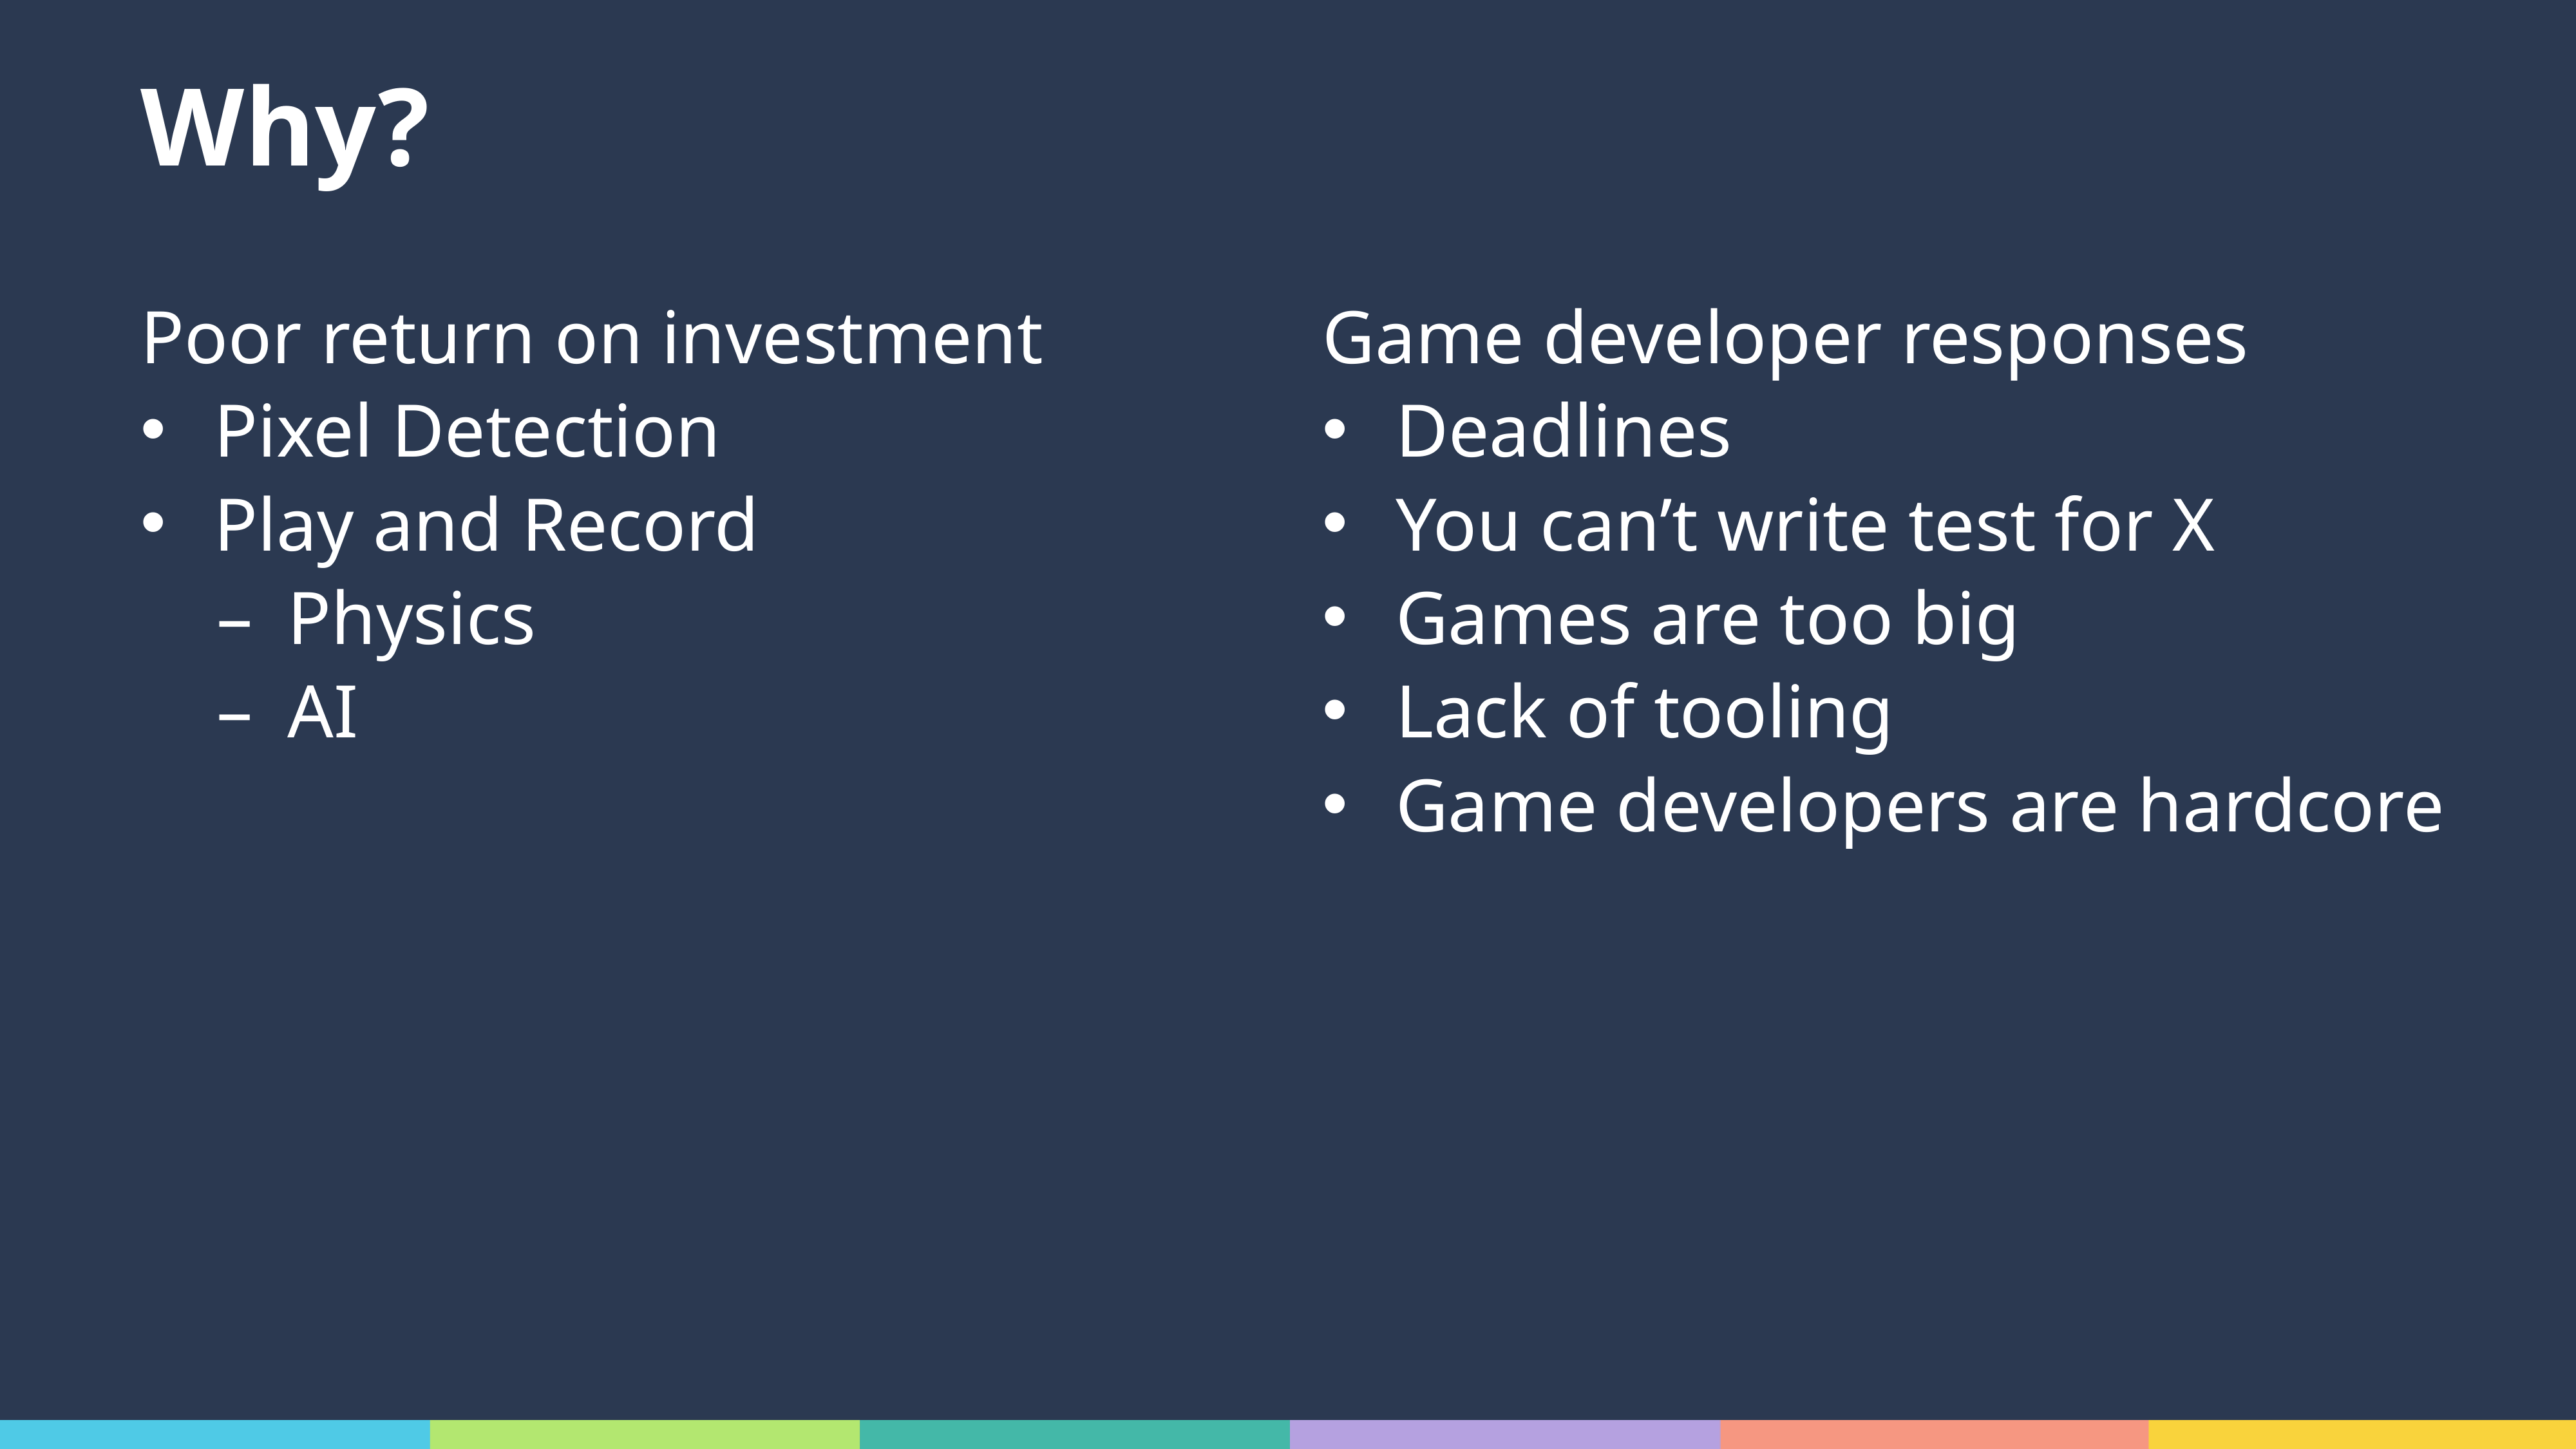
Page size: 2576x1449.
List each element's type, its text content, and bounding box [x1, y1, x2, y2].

picture [0, 1420, 2576, 1449]
list Poor return on investment Pixel Detection Play and Record Physics AI Game developer responses Deadlines You can’t write test for X Games are too big Lack of tooling Game developers are hardcore [140, 290, 2505, 1103]
title Why? [140, 10, 1289, 252]
